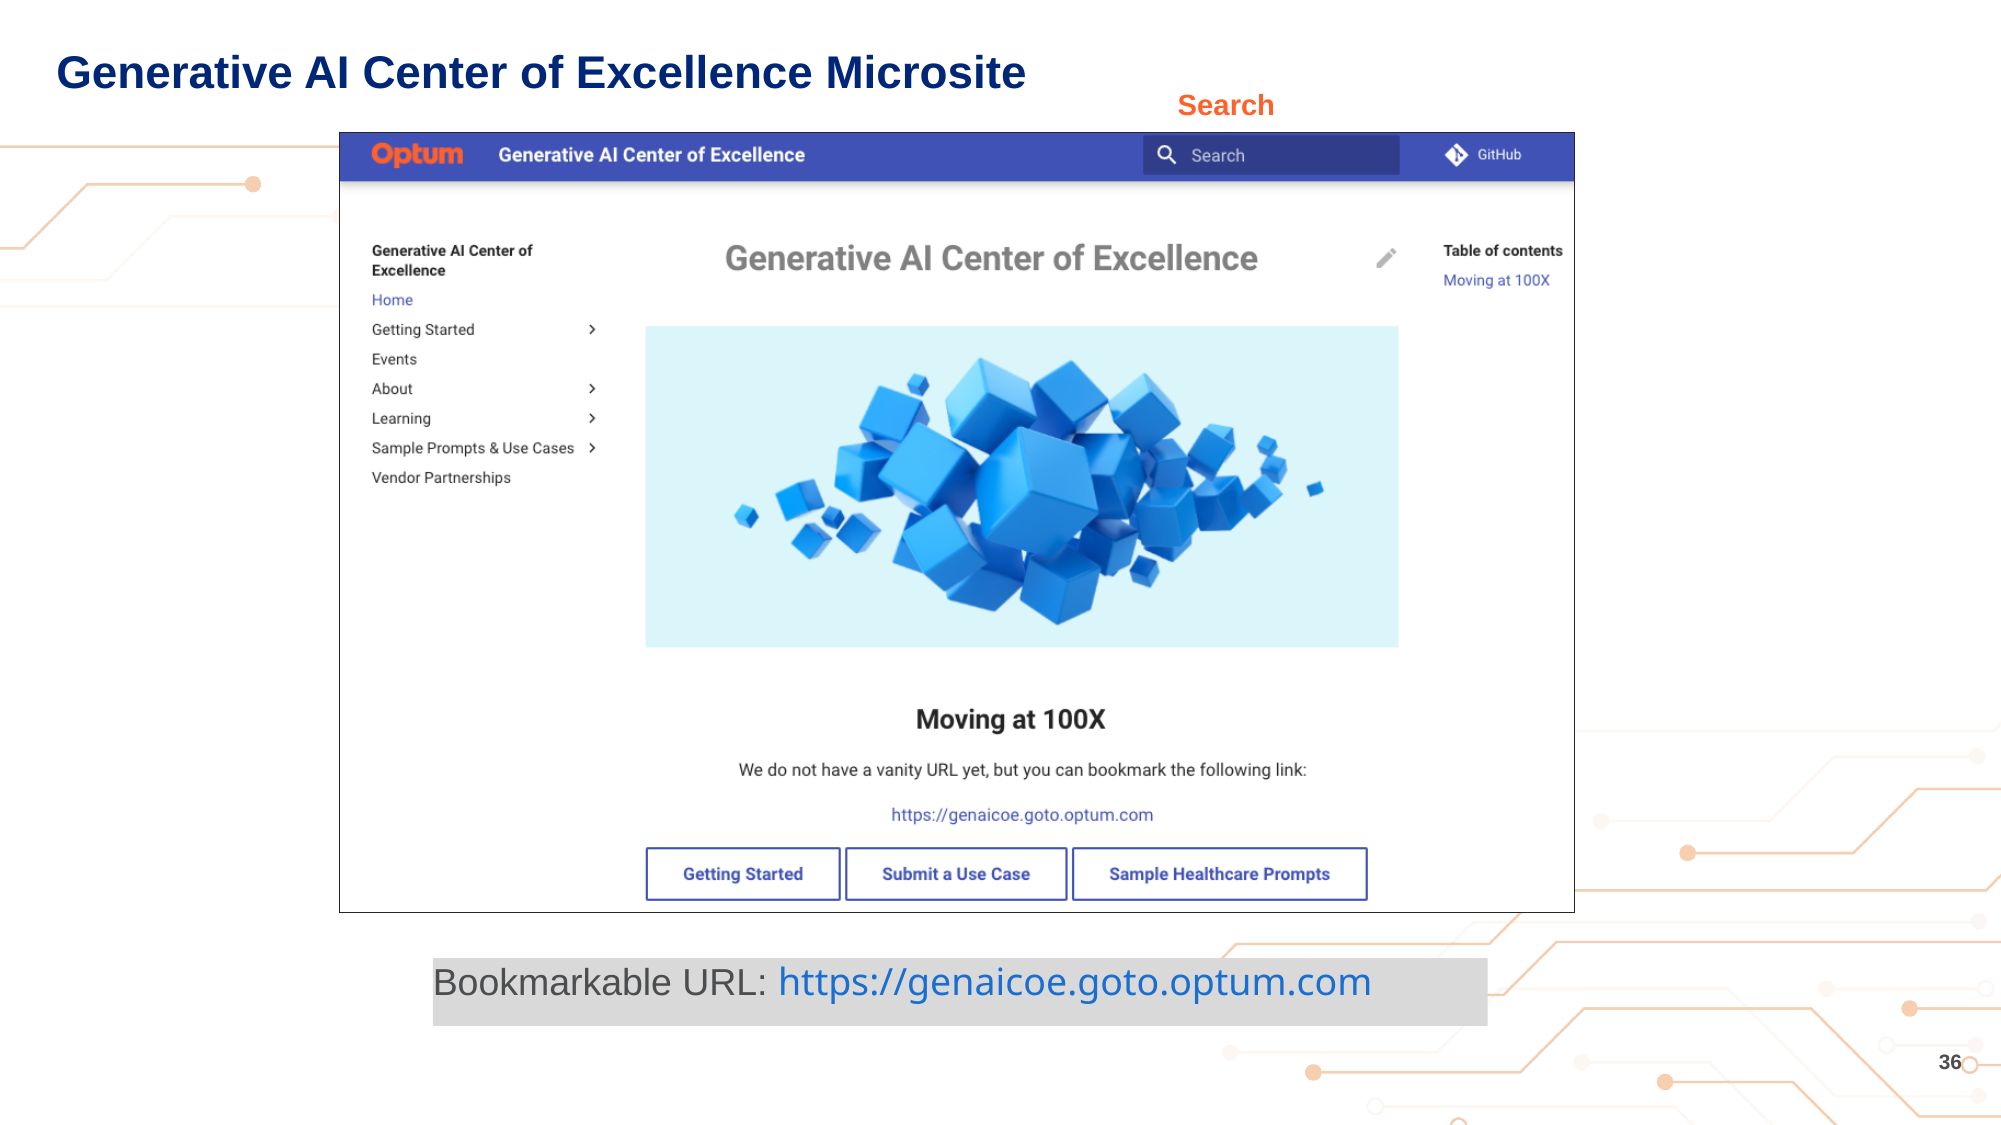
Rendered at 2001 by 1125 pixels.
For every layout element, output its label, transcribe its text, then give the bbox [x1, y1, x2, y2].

list Bookmarkable URL: https://genaicoe.goto.optum.com [432, 958, 1488, 1026]
title Generative AI Center of Excellence Microsite [56, 49, 1113, 99]
text_box Search [1149, 86, 1304, 122]
picture [339, 132, 1575, 913]
